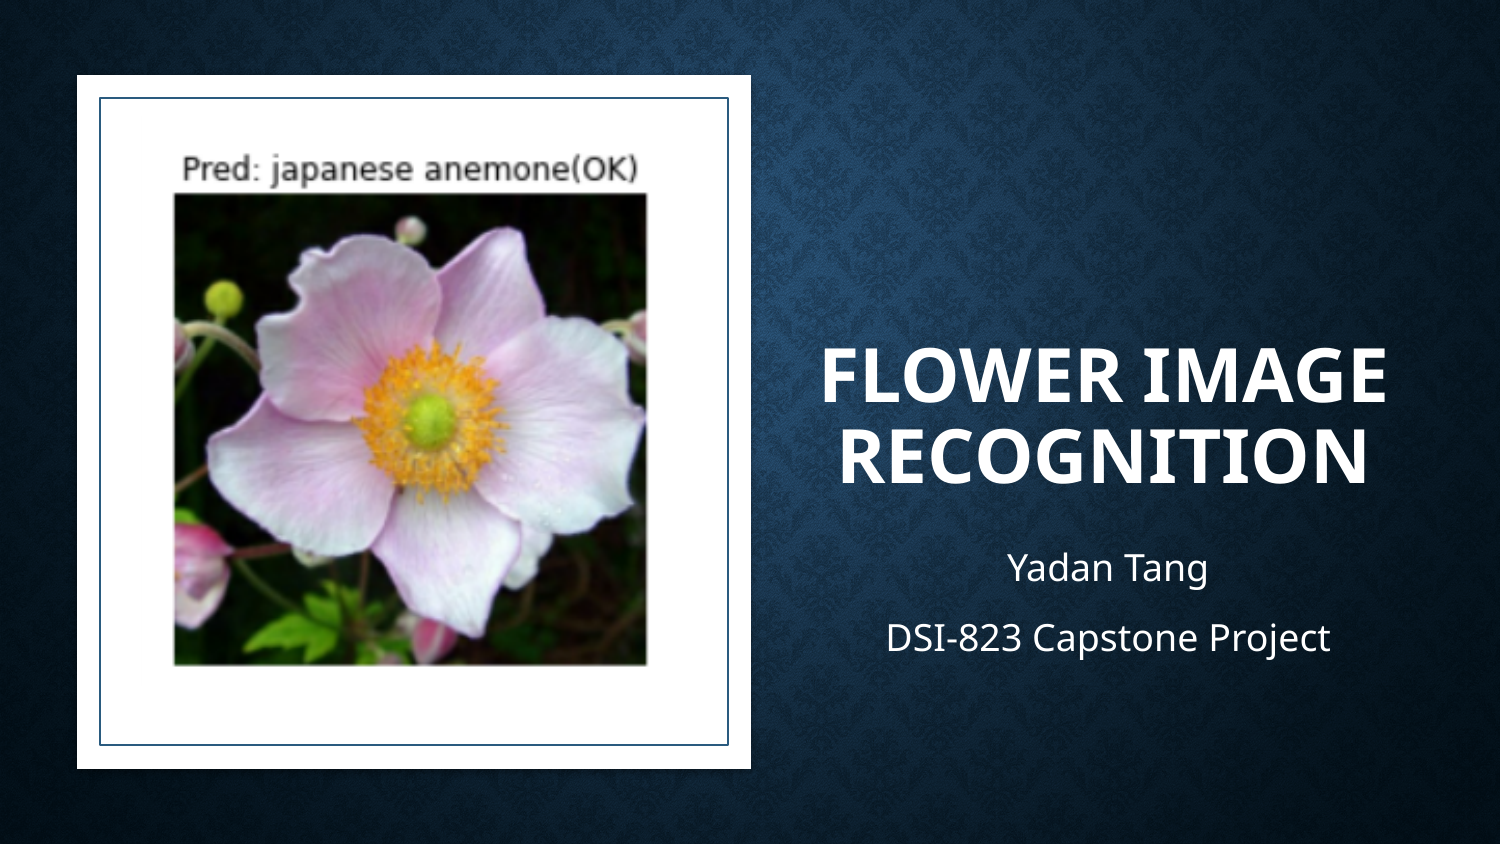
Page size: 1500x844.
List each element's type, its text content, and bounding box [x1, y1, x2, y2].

subtitle Yadan Tang DSI-823 Capstone Project [791, 527, 1425, 750]
title Flower image recognition [791, 77, 1417, 508]
text_box [91, 89, 737, 755]
text_box [98, 97, 730, 747]
picture [139, 115, 689, 687]
